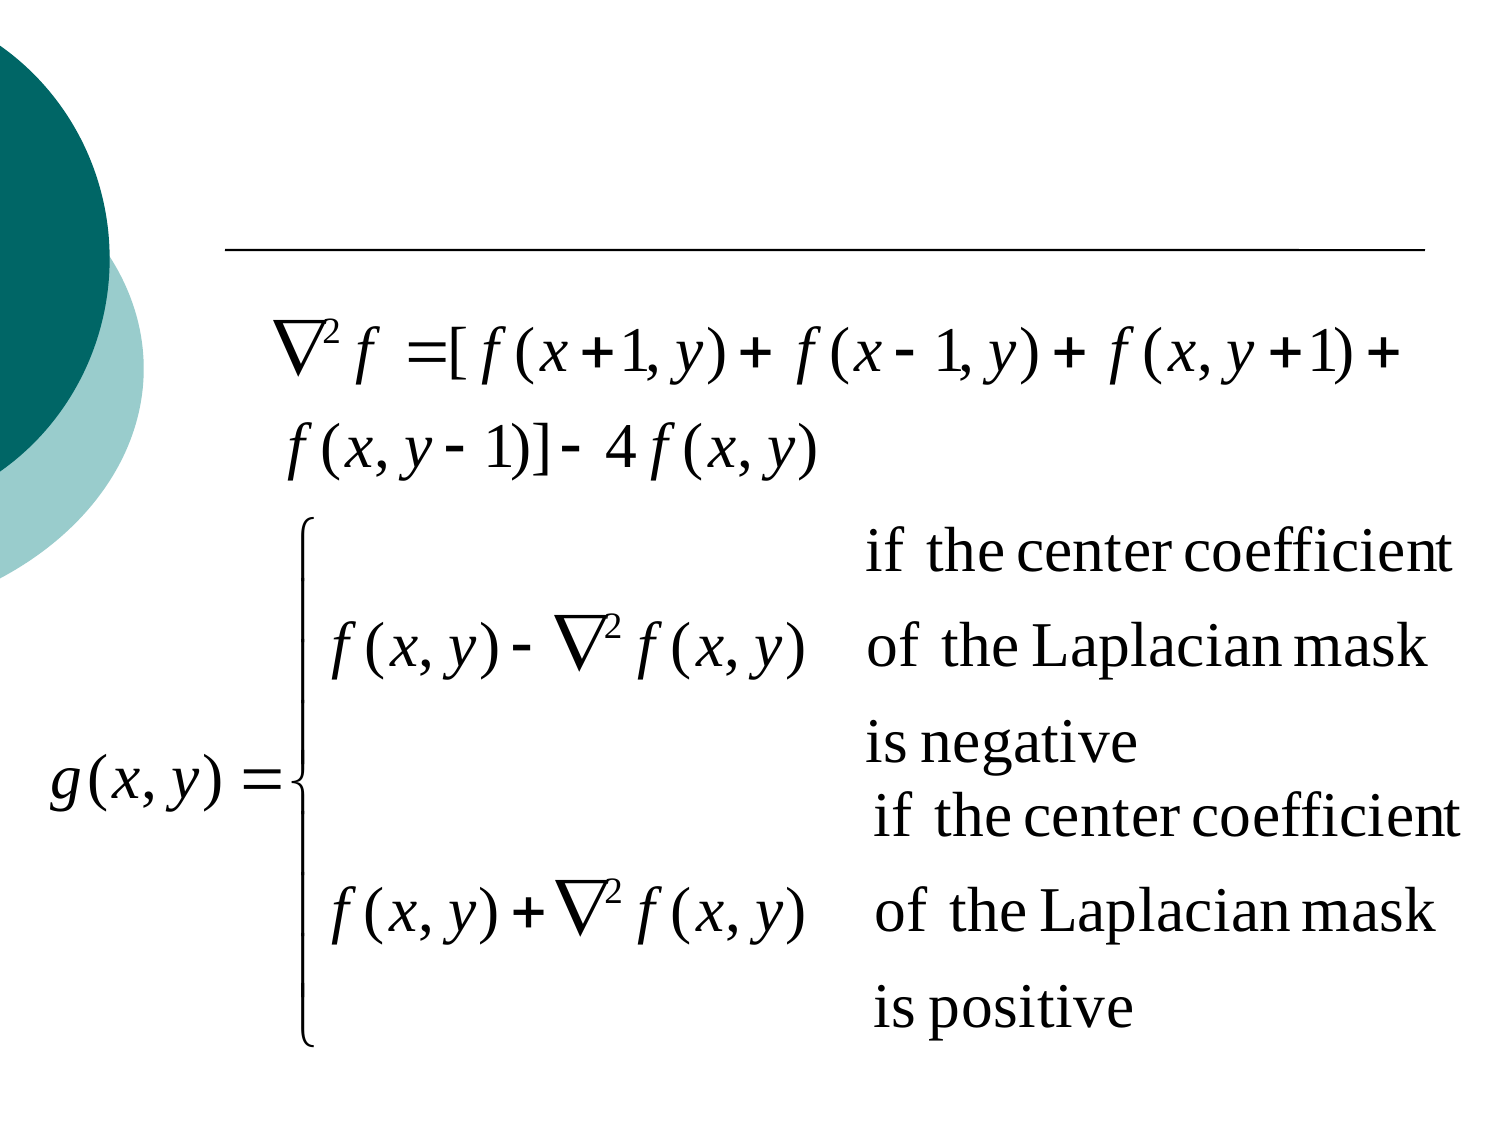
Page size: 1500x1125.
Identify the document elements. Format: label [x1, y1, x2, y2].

text_box [265, 302, 1414, 494]
text_box [37, 506, 1483, 1059]
